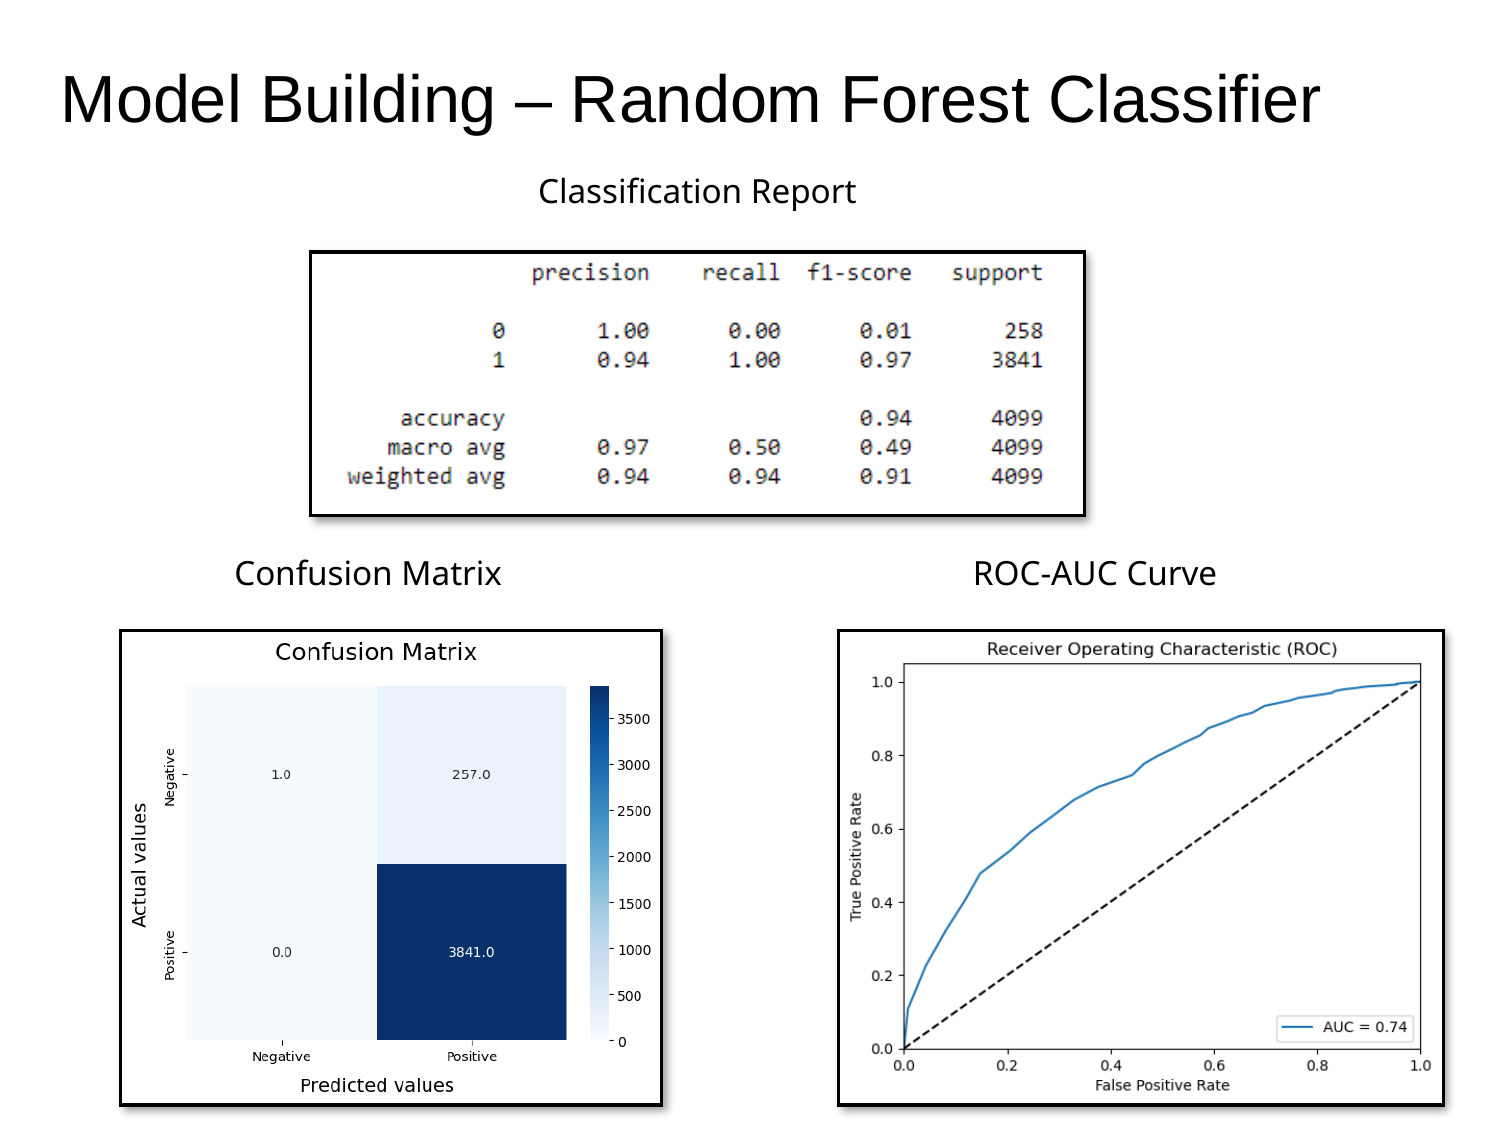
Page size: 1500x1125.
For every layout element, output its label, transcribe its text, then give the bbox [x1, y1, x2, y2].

picture [122, 631, 660, 1104]
text_box Confusion Matrix [190, 544, 546, 600]
picture [840, 631, 1442, 1104]
text_box Classification Report [466, 163, 929, 218]
title Model Building – Random Forest Classifier [45, 48, 1411, 135]
text_box ROC-AUC Curve [917, 544, 1273, 600]
picture [312, 253, 1084, 515]
